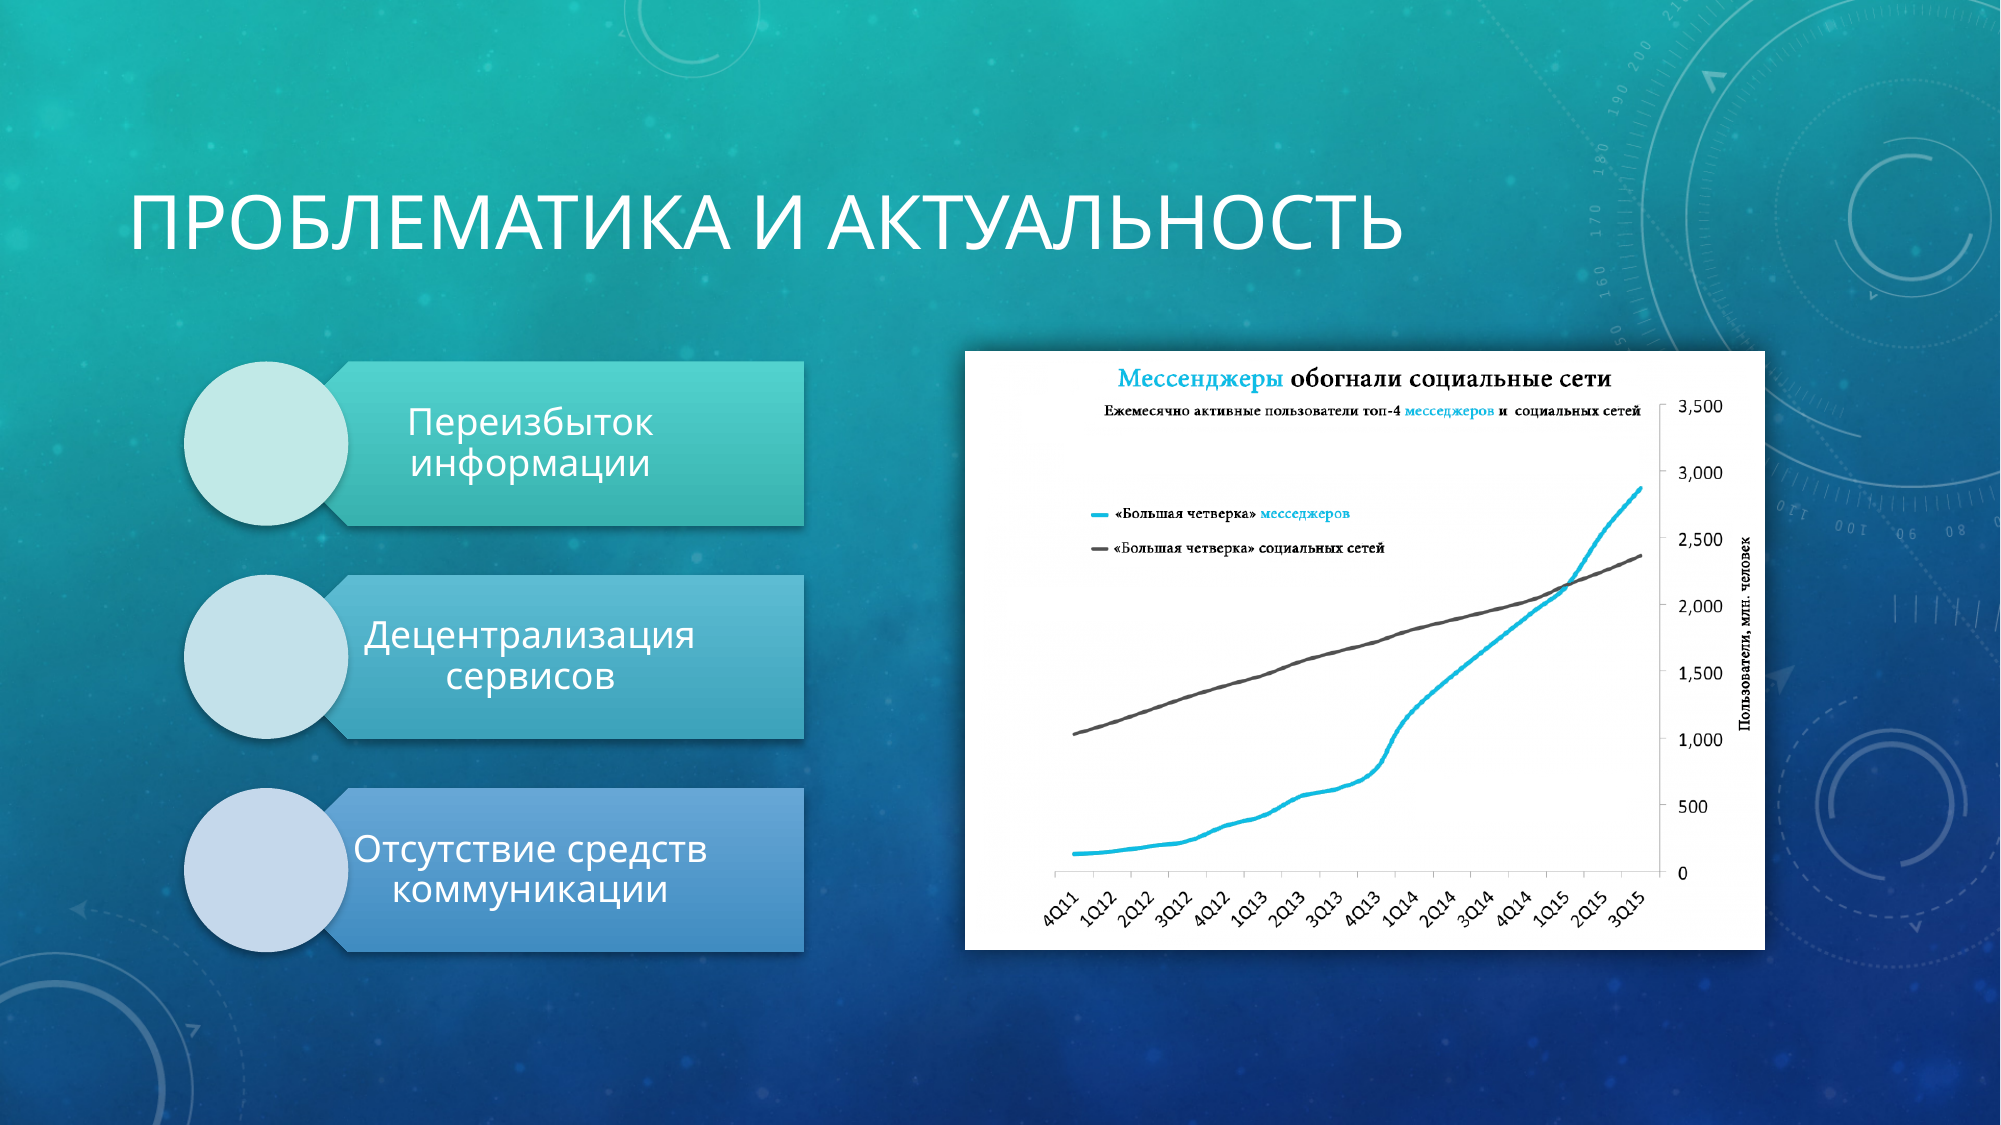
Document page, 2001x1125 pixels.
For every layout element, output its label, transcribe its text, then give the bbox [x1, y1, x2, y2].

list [965, 350, 1765, 951]
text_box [89, 360, 900, 953]
picture [0, 0, 2001, 1125]
title Проблематика и актуальность [112, 99, 1775, 339]
